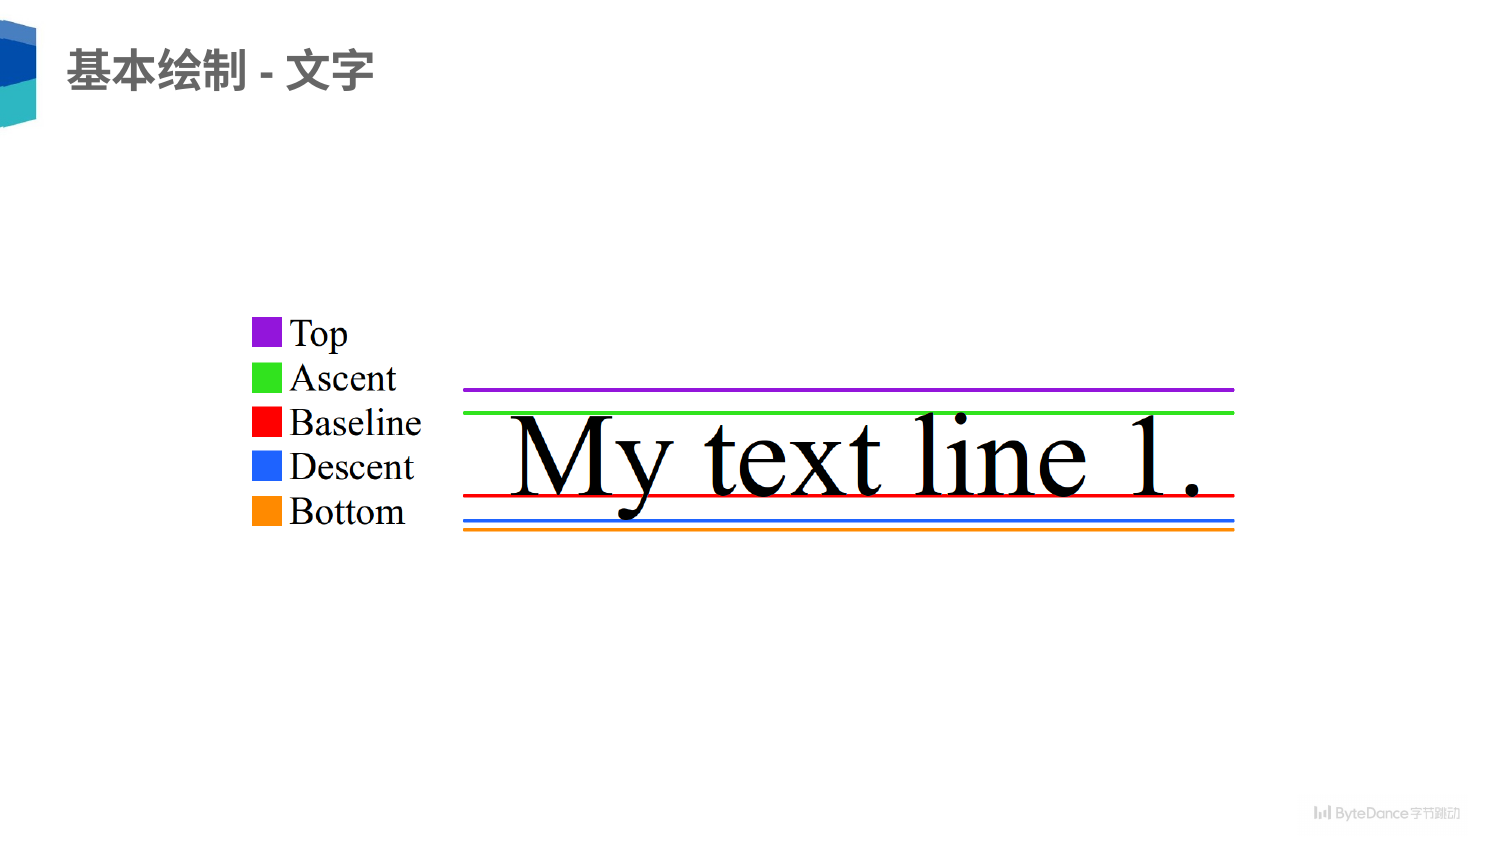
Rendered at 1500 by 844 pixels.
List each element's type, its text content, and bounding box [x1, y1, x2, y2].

picture [0, 0, 66, 149]
picture [1297, 794, 1468, 836]
picture [244, 309, 1241, 535]
title 基本绘制-文字 [50, 26, 1450, 122]
